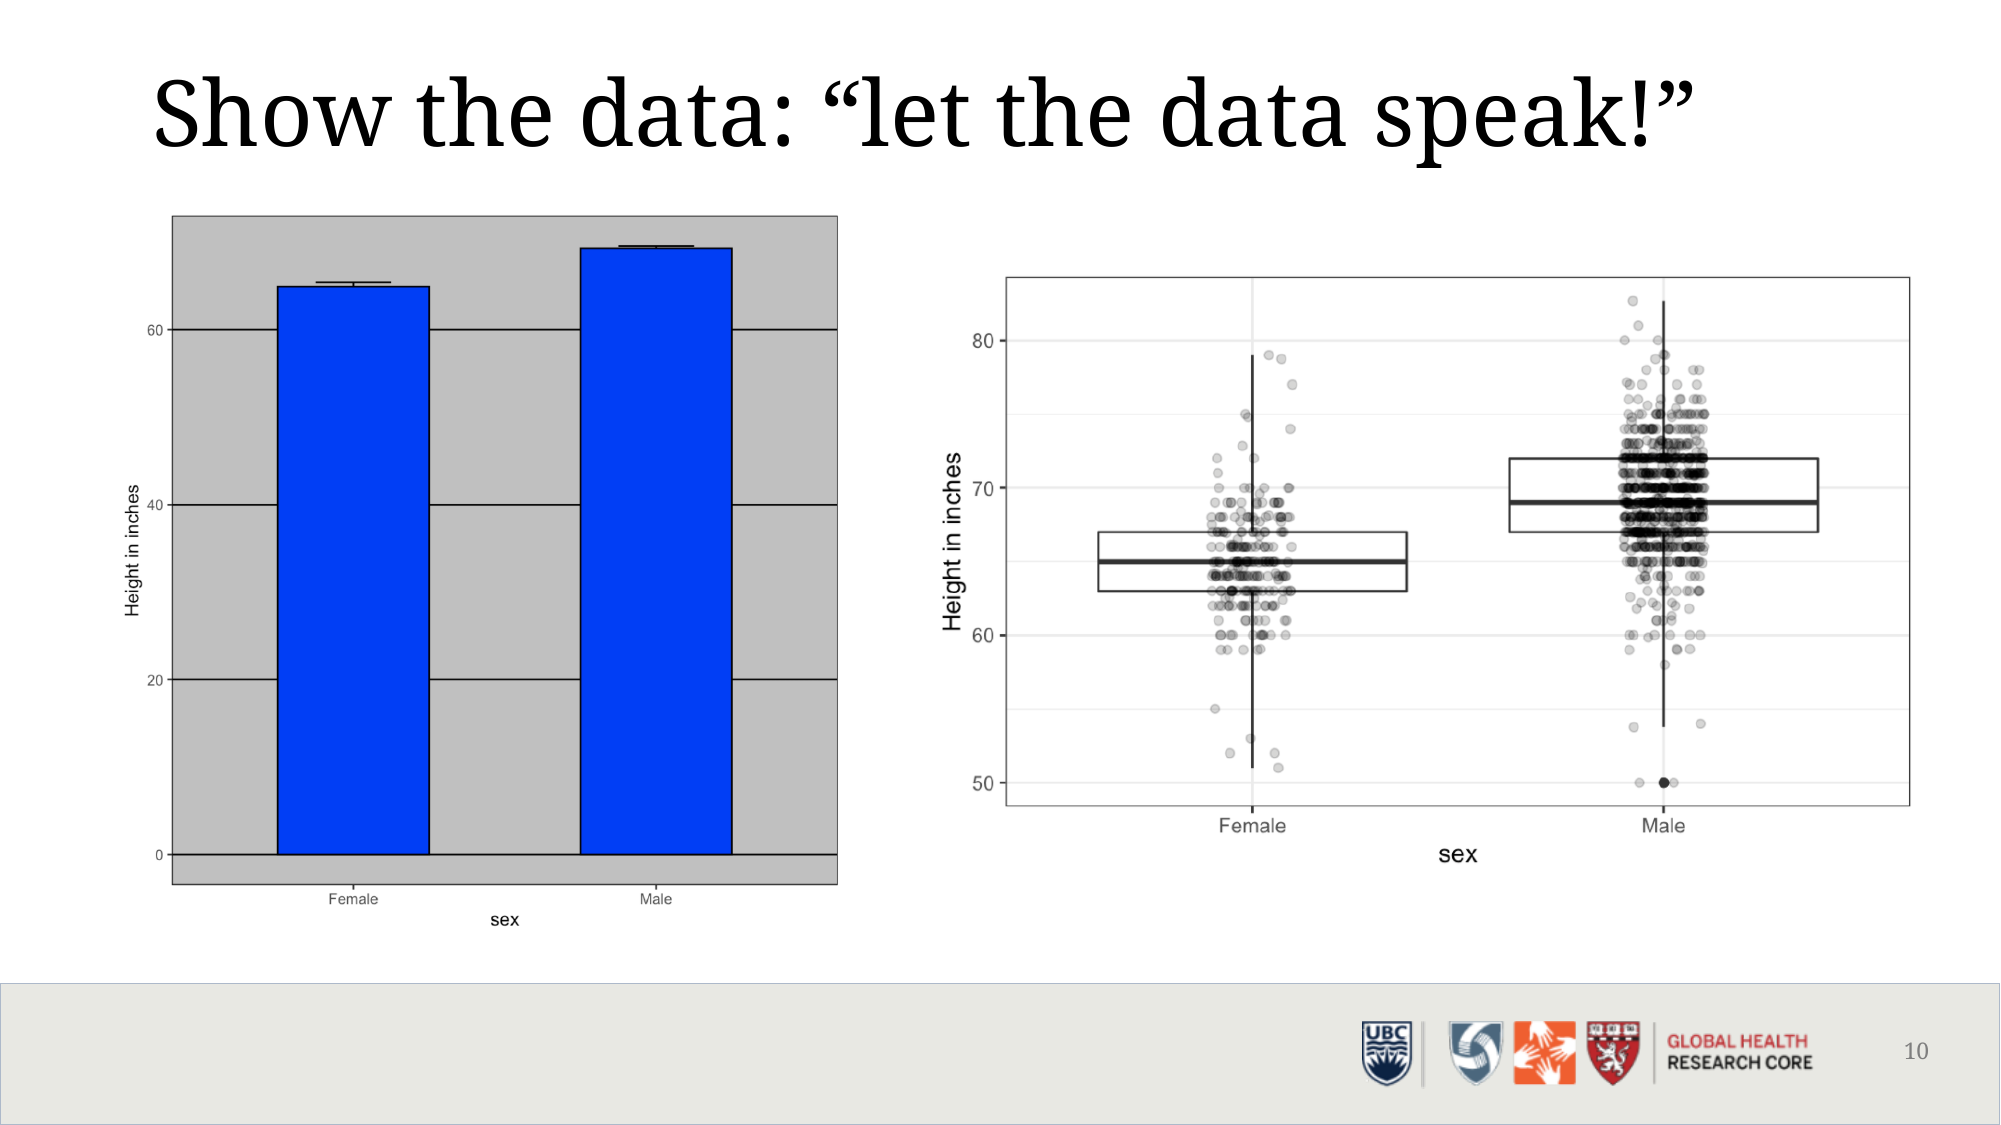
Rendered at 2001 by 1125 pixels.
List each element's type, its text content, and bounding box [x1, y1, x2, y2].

text_box Show the data: “let the data speak!” [137, 59, 1863, 228]
picture [87, 187, 1978, 938]
picture [1362, 1021, 1859, 1114]
